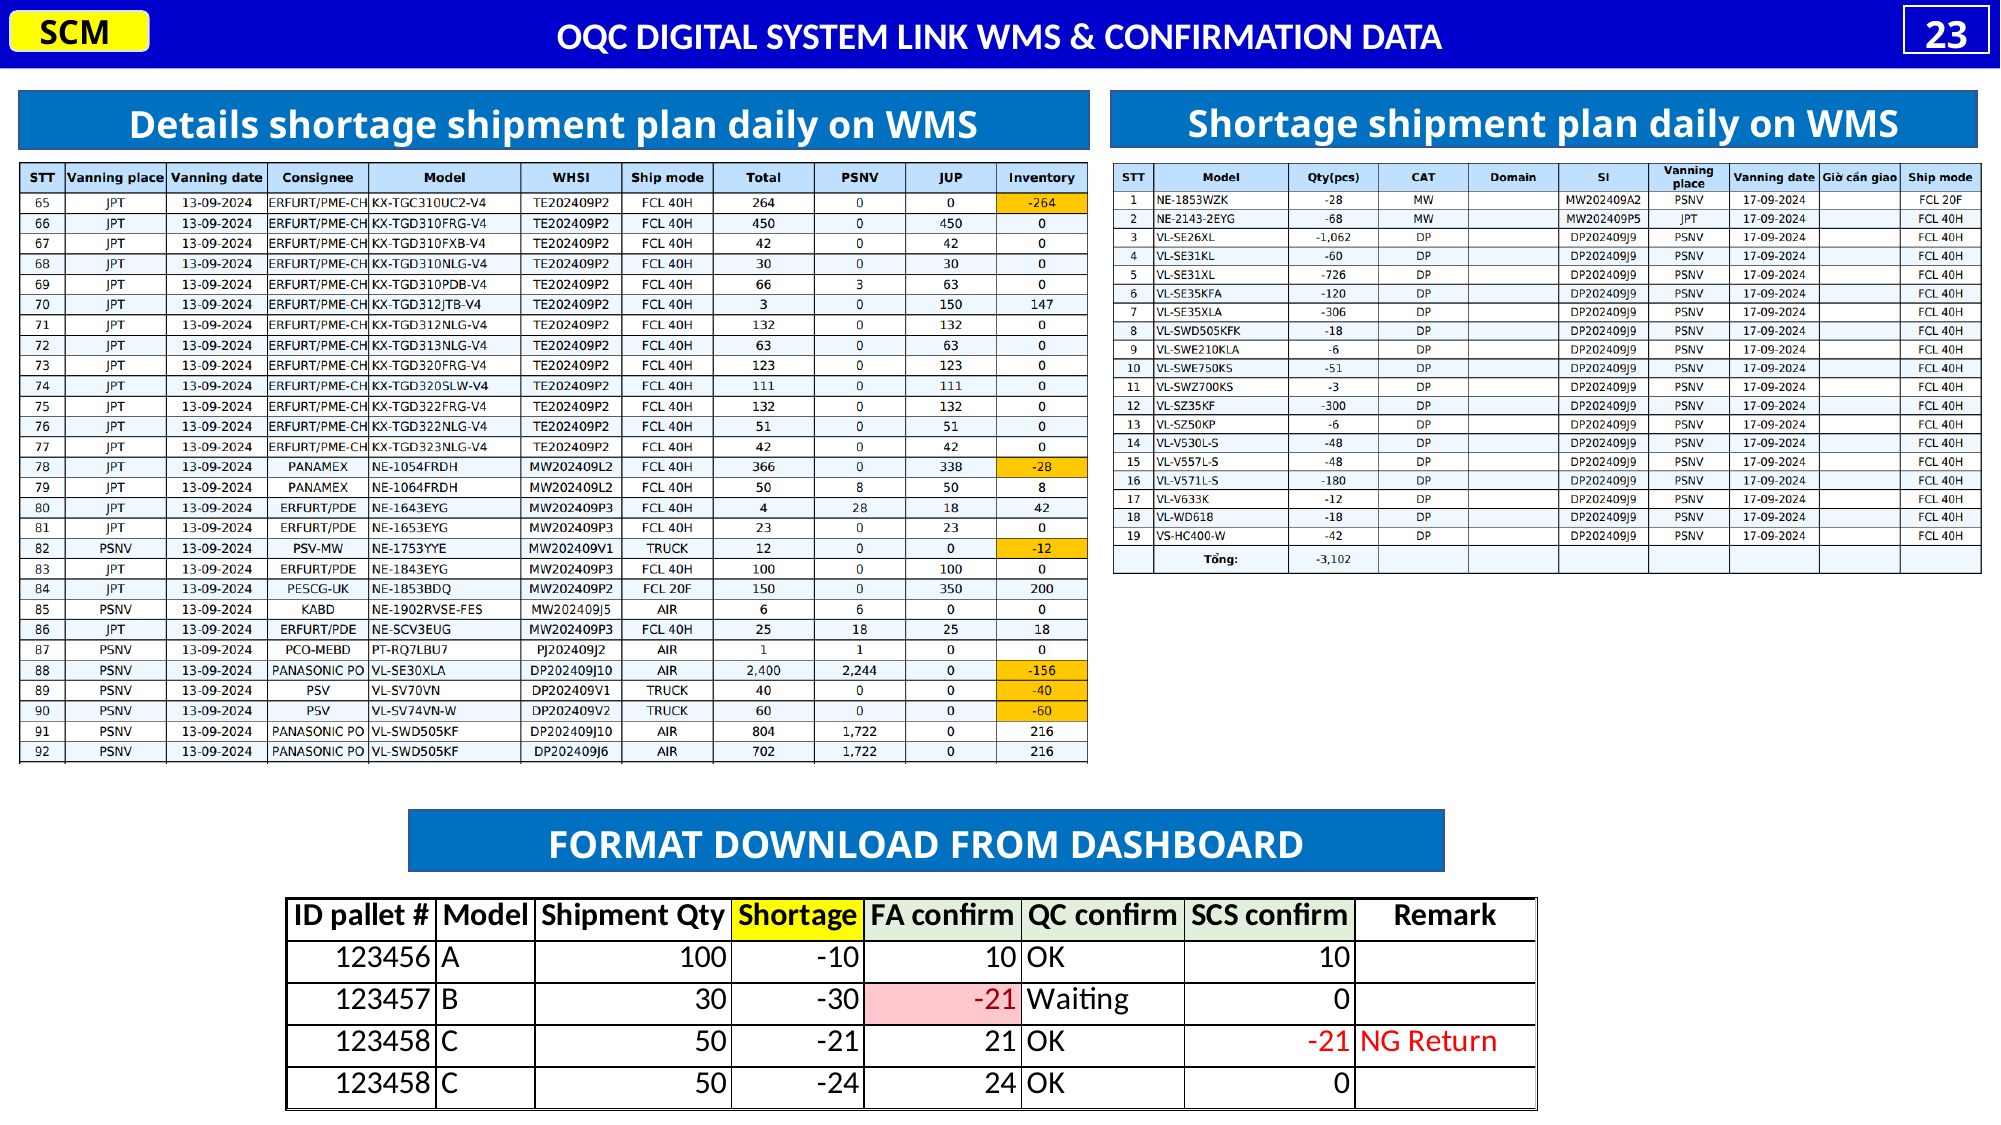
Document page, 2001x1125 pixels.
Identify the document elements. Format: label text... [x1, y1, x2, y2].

text_box SCM [9, 10, 150, 52]
text_box 23 [1903, 5, 1990, 54]
text_box Details shortage shipment plan daily on WMS [18, 90, 1090, 150]
text_box Shortage shipment plan daily on WMS [1110, 90, 1978, 96]
text_box OQC DIGITAL SYSTEM LINK WMS & CONFIRMATION DATA [0, 0, 2000, 69]
text_box FORMAT DOWNLOAD FROM DASHBOARD [408, 809, 1445, 872]
picture [1104, 96, 1987, 580]
picture [286, 898, 1537, 1110]
picture [10, 153, 1091, 765]
